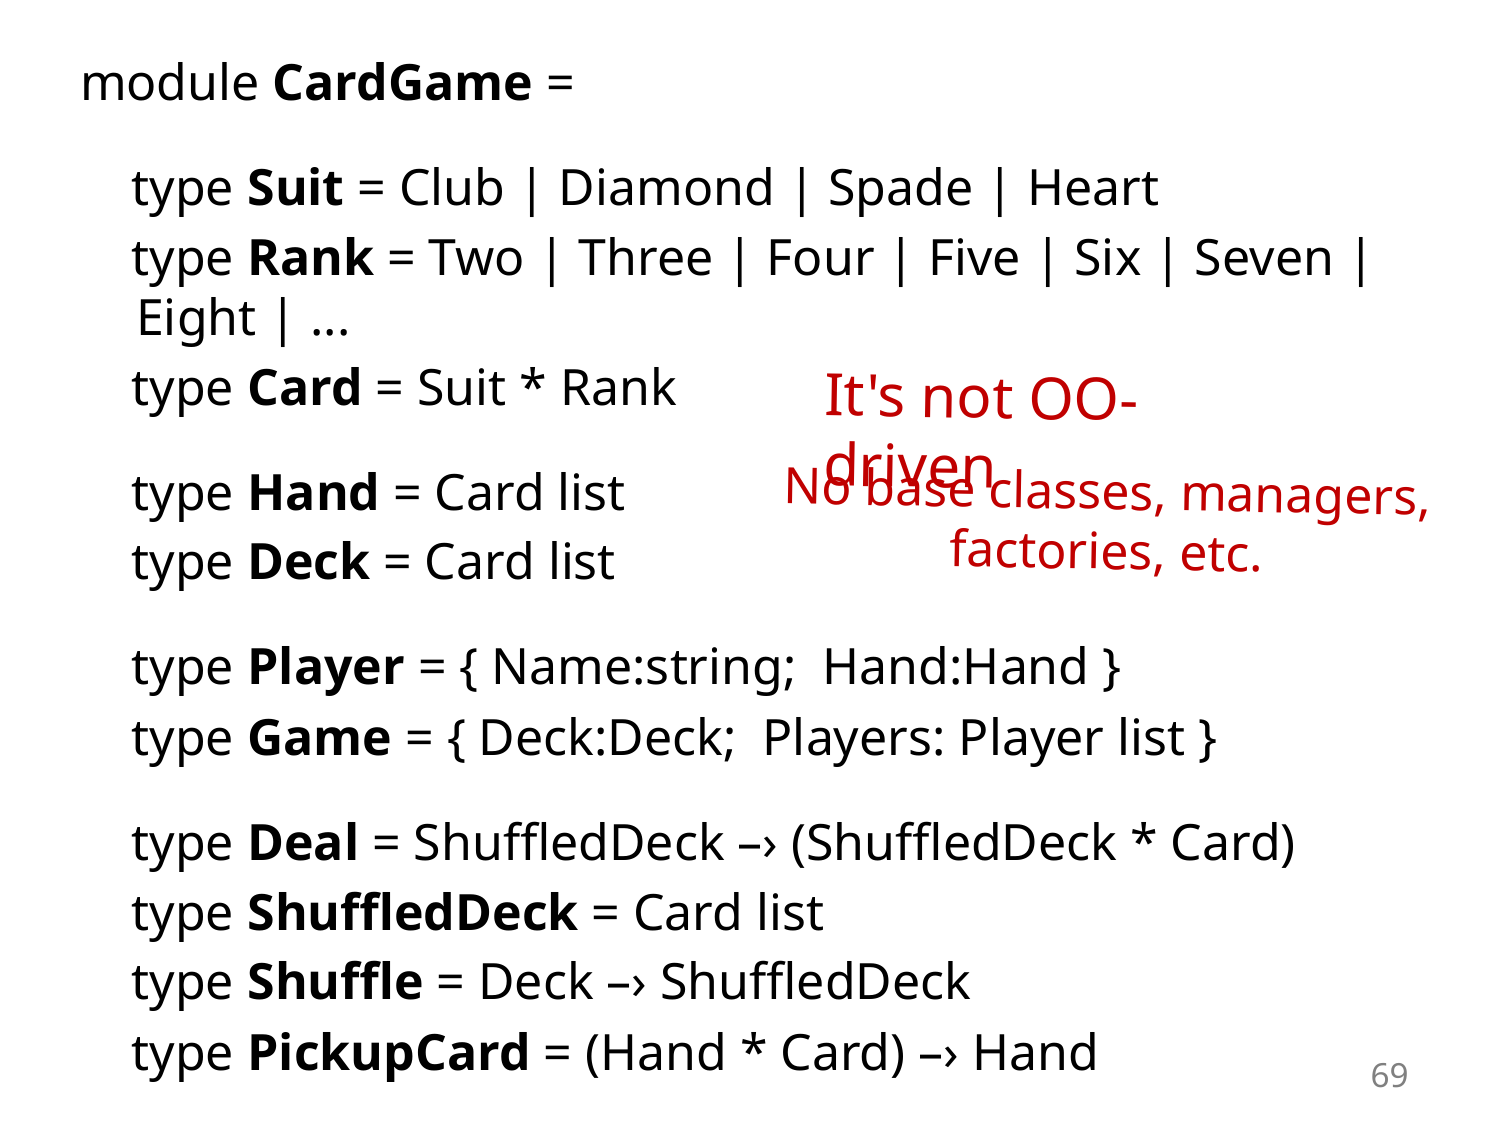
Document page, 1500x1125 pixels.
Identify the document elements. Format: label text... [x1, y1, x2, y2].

text_box It's not OO-driven [808, 349, 1308, 514]
text_box No base classes, managers, factories, etc. [714, 445, 1500, 594]
list module CardGame = type Suit = Club | Diamond | Spade | Heart type Rank = Two | Three | Four | Five | Six | Seven | Eight | ... type Card = Suit * Rank type Hand = Card list type Deck = Card list type Player = { Name:string; Hand:Hand } type Game = { Deck:Deck; Players: Player list } type Deal = ShuffledDeck –› (ShuffledDeck * Card) type ShuffledDeck = Card list type Shuffle = Deck –› ShuffledDeck type PickupCard = (Hand * Card) –› Hand [64, 42, 1415, 1083]
